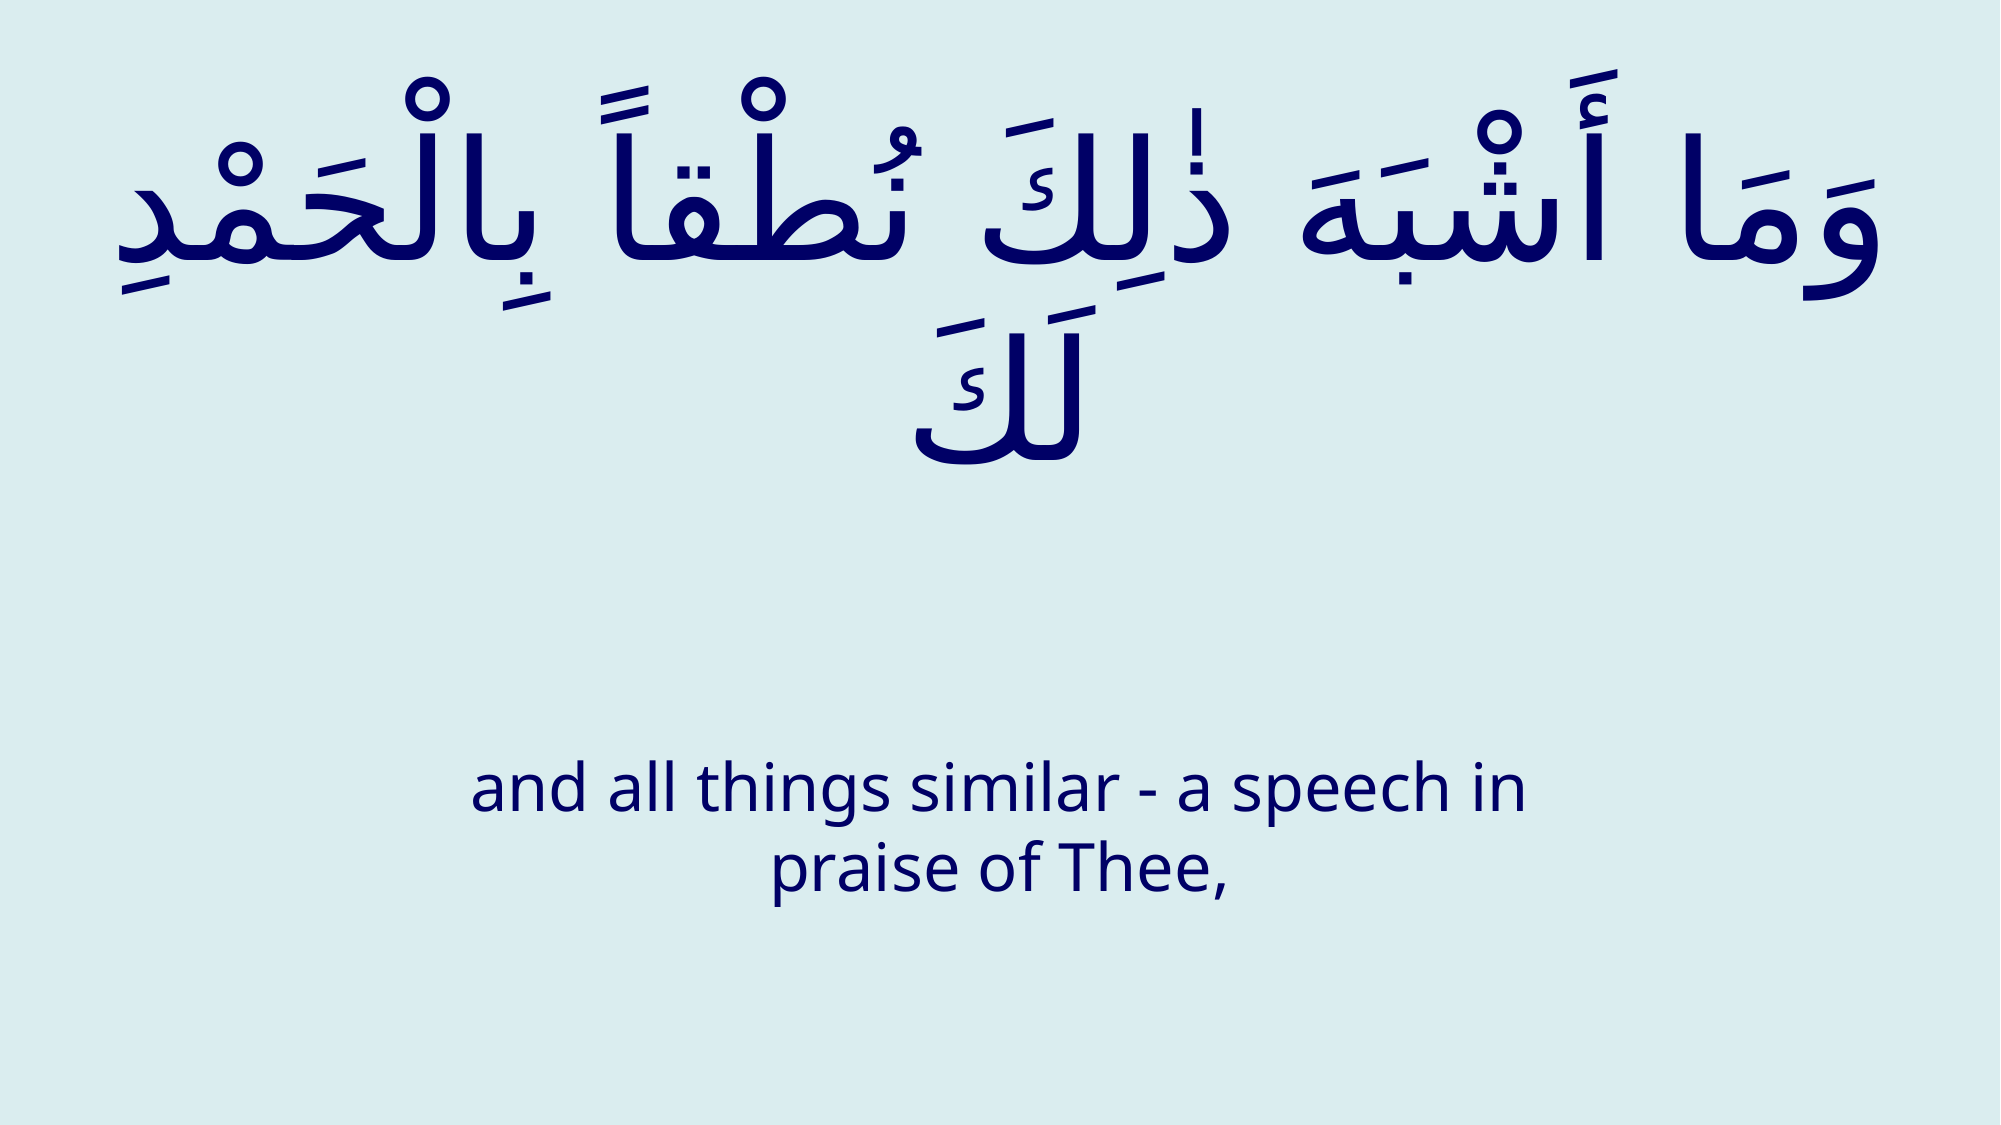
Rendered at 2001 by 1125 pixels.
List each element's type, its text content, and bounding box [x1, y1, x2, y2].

list and all things similar - a speech in praise of Thee, [356, 737, 1644, 1050]
title وَمَا أَشْبَهَ ذٰلِكَ نُطْقاً بِالْحَمْدِ لَكَ [0, 200, 2000, 388]
